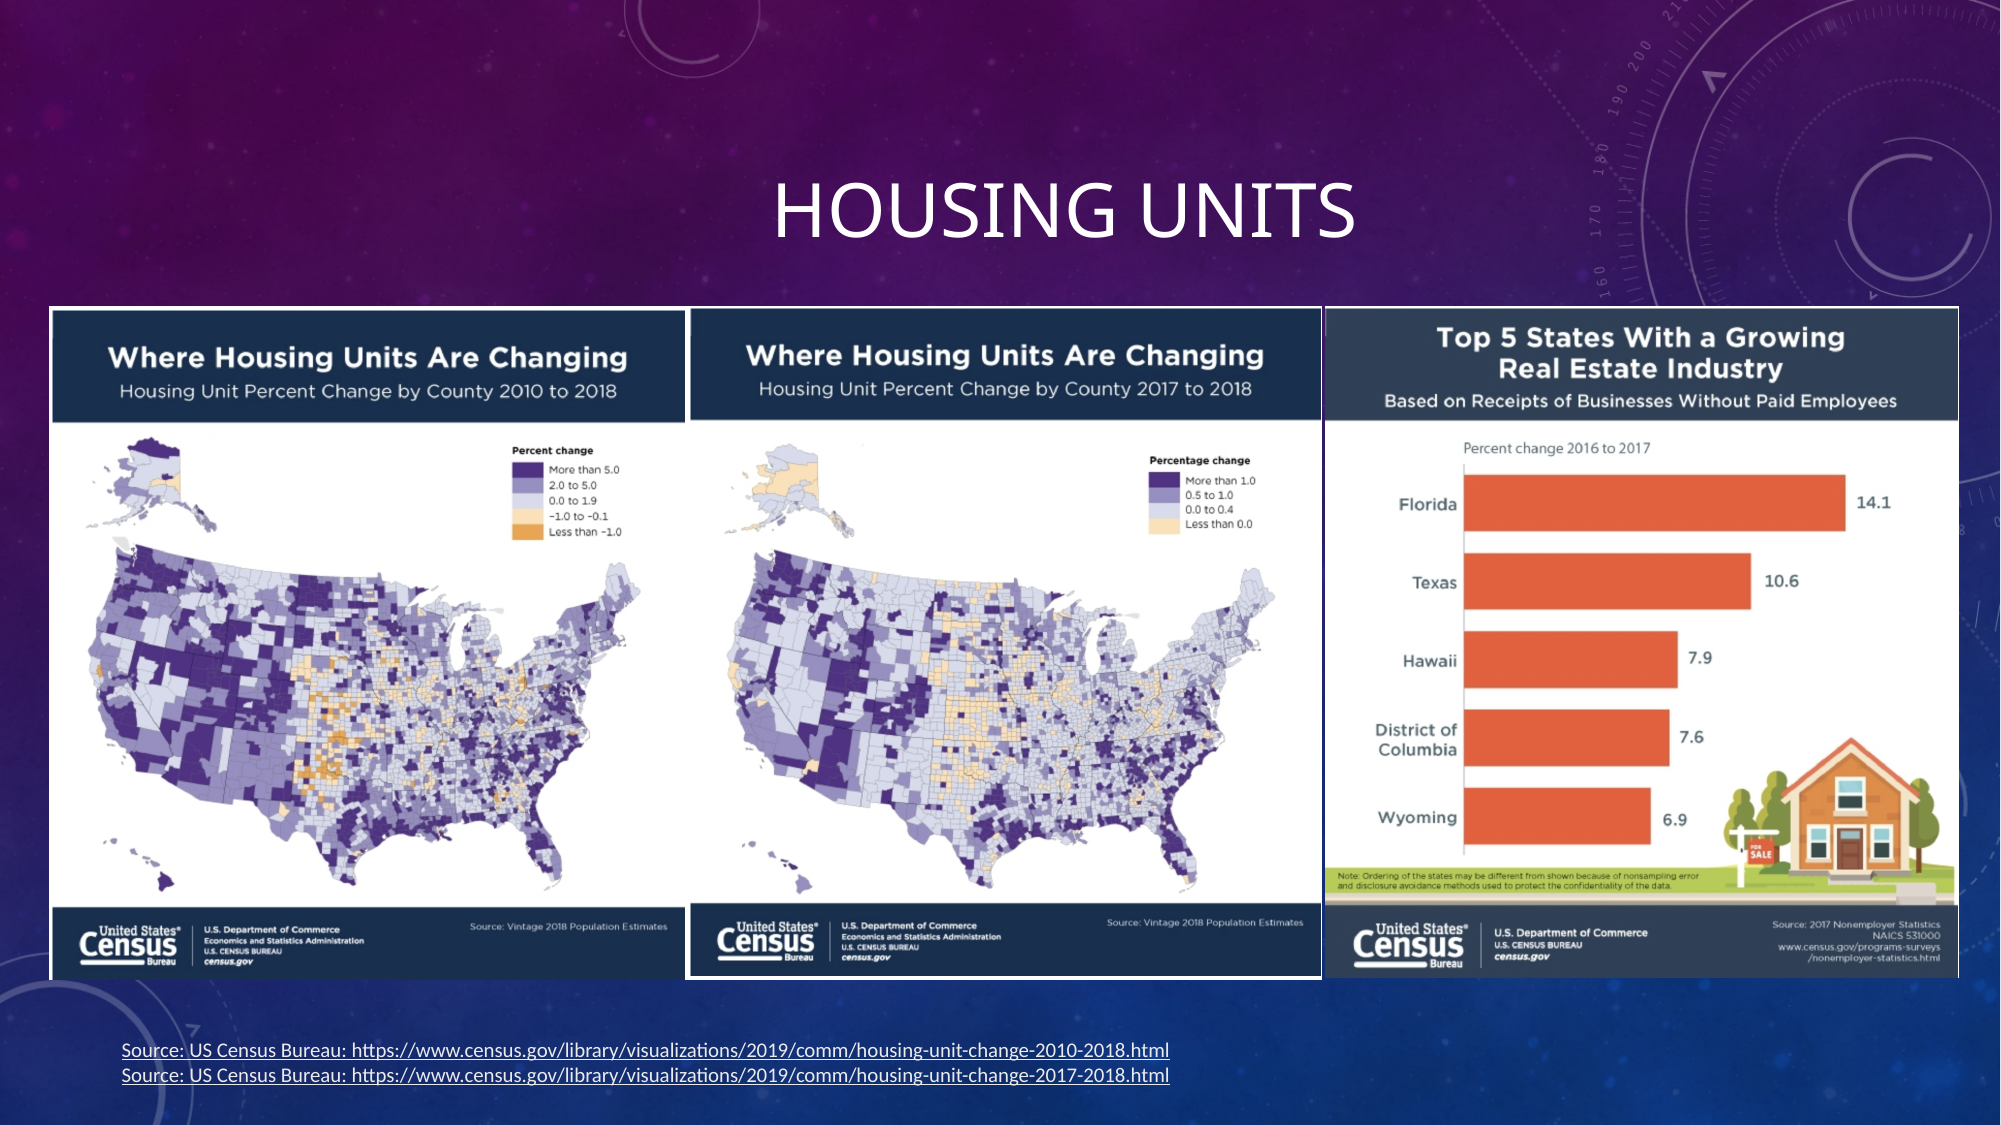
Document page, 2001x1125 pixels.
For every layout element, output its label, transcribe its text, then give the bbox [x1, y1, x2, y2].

title Housing Units [243, 102, 1888, 308]
text_box Source: US Census Bureau: https://www.census.gov/library/visualizations/2019/comm/housing-unit-change-2010-2018.html Source: US Census Bureau: https://www.census.gov/library/visualizations/2019/comm/housing-unit-change-2017-2018.html [106, 1028, 1938, 1094]
picture [0, 0, 2001, 1125]
